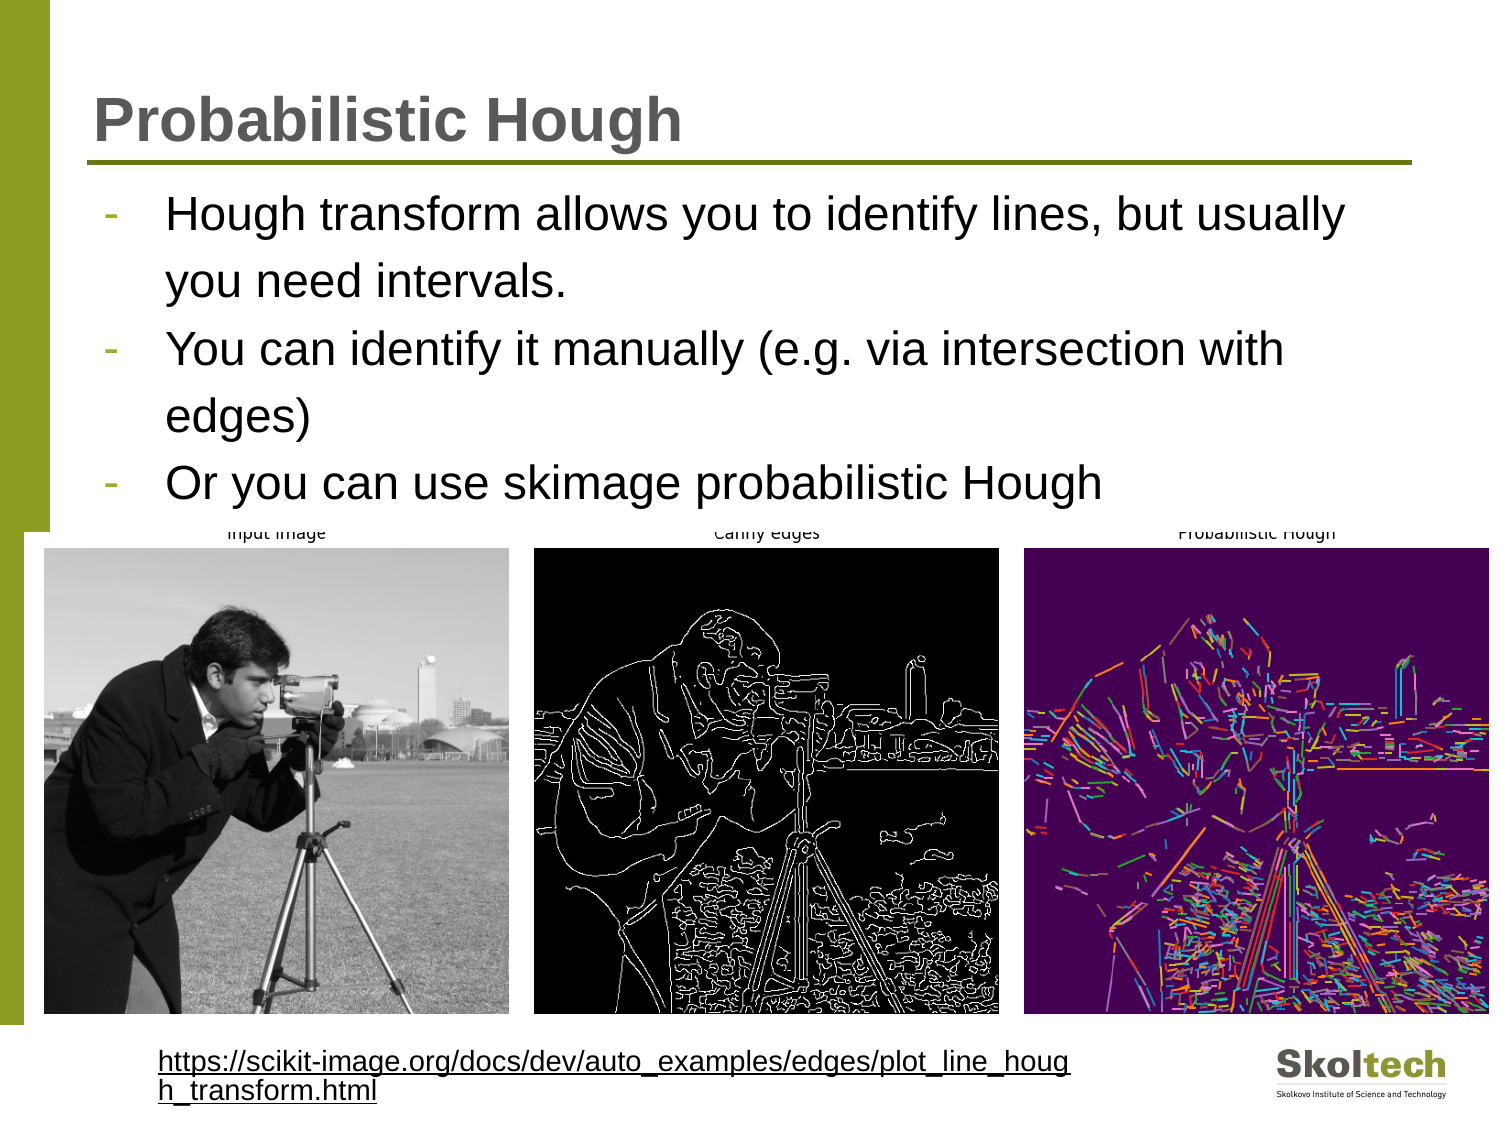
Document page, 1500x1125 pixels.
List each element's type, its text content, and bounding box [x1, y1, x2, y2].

picture [24, 532, 1500, 1028]
list Hough transform allows you to identify lines, but usually you need intervals. You can identify it manually (e.g. via intersection with edges) Or you can use skimage probabilistic Hough [75, 157, 1425, 531]
title Probabilistic Hough [78, 46, 1418, 157]
picture [1275, 1049, 1450, 1100]
text_box https://scikit-image.org/docs/dev/auto_examples/edges/plot_line_hough_transform.html [142, 1036, 1097, 1125]
